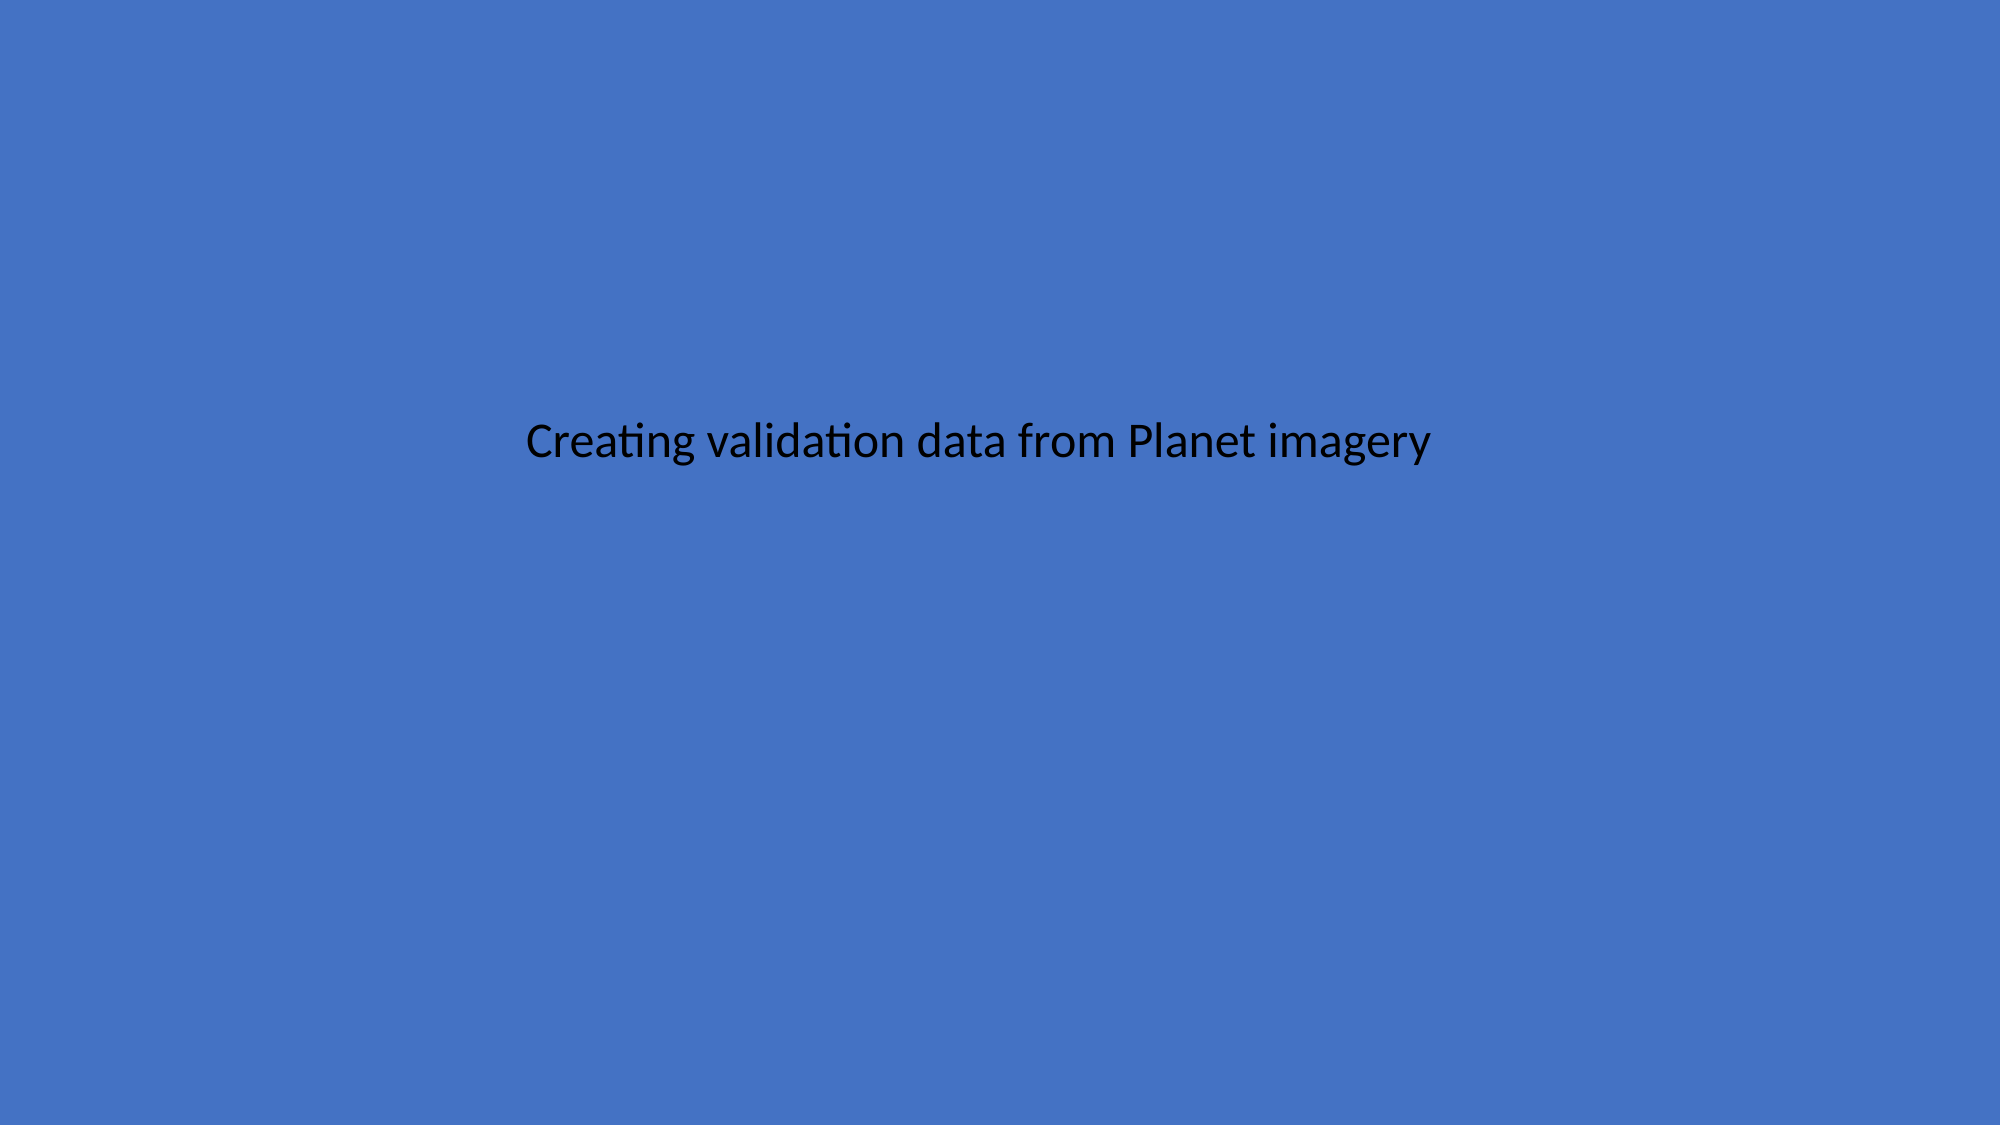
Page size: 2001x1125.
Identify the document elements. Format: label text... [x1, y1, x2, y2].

text_box Creating validation data from Planet imagery [511, 400, 1447, 476]
